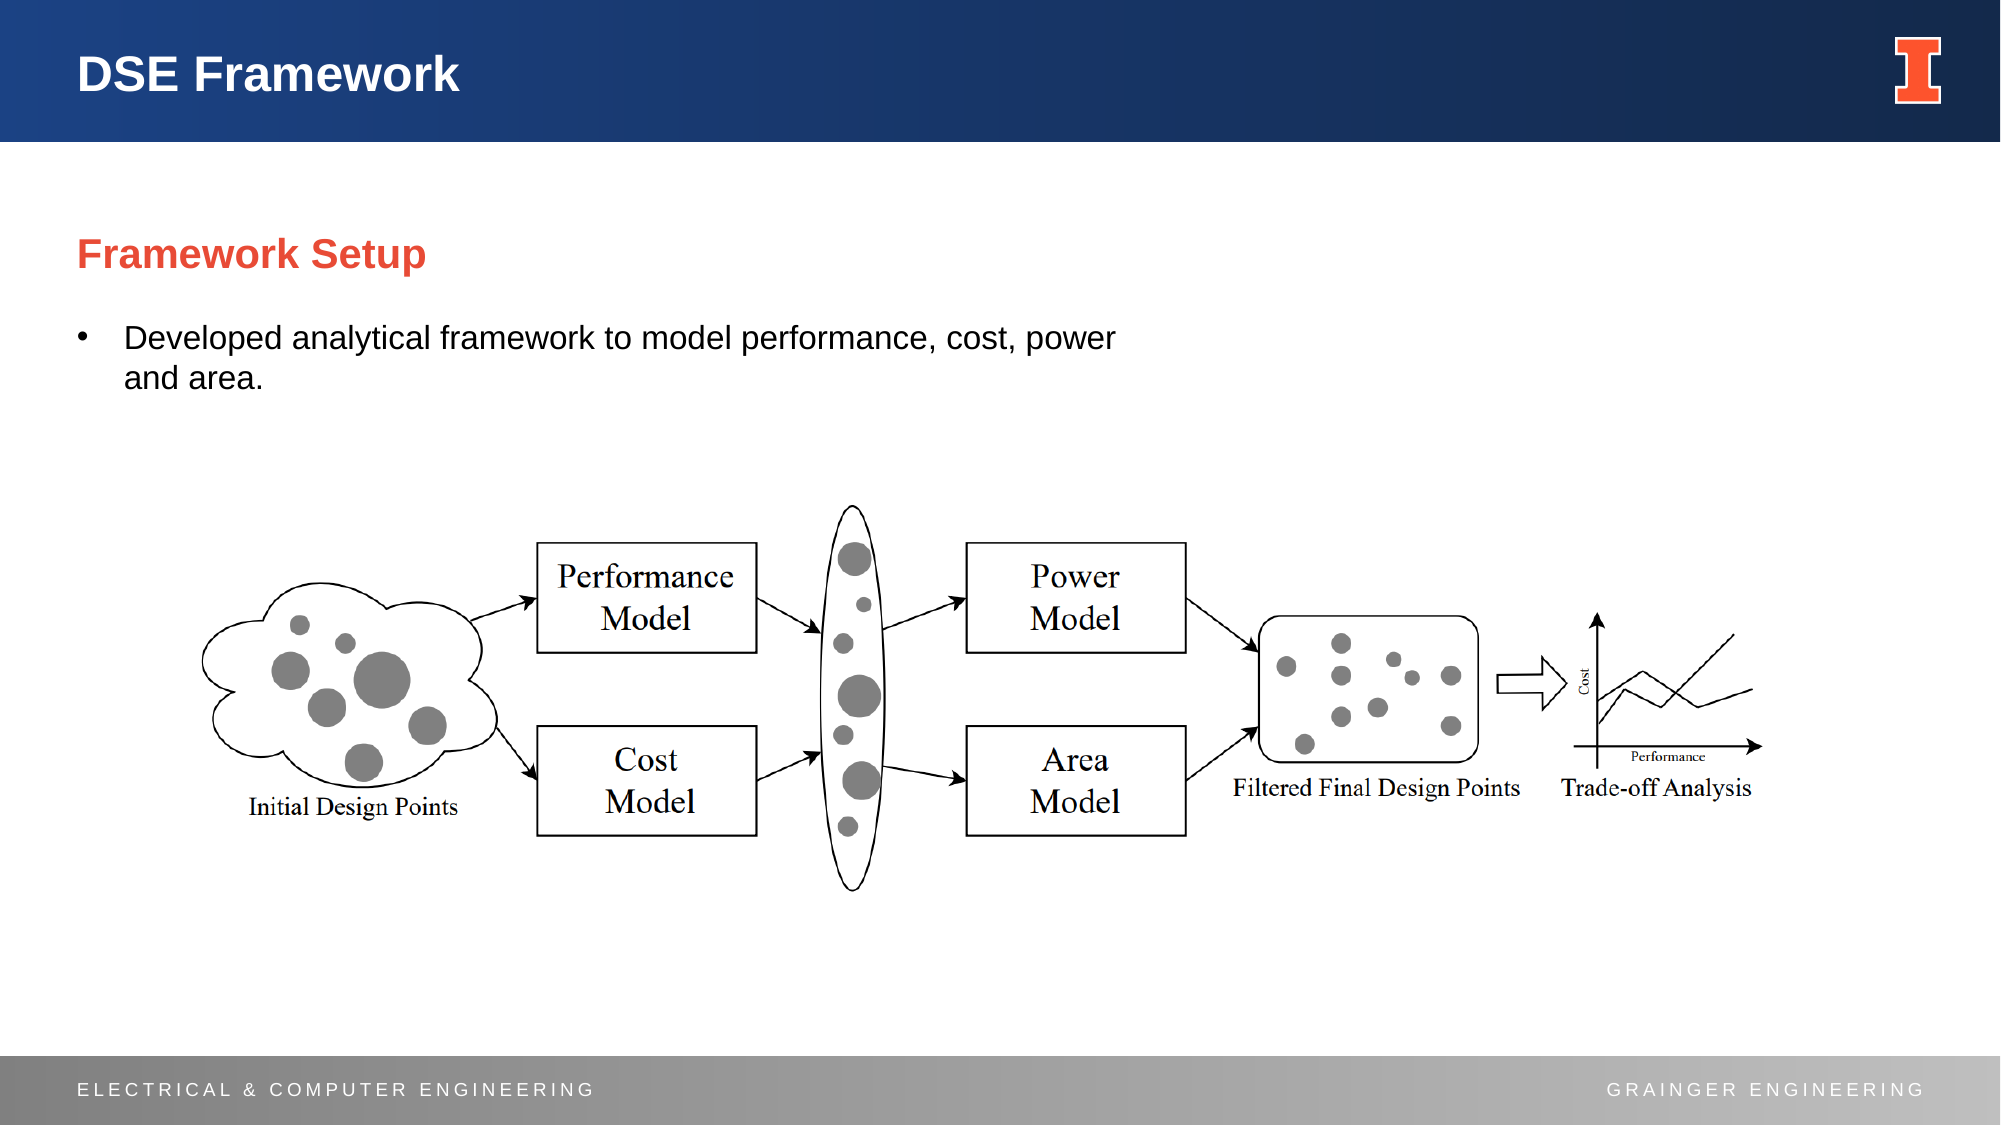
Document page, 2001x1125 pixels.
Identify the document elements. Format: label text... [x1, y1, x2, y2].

picture [180, 481, 1820, 917]
text_box ELECTRICAL & COMPUTER ENGINEERING [61, 1070, 1373, 1108]
text_box GRAINGER ENGINEERING [1531, 1070, 1938, 1108]
text_box [0, 1056, 2000, 1125]
text_box DSE Framework [61, 33, 1852, 109]
picture [1895, 37, 1942, 104]
list Framework Setup Developed analytical framework to model performance, cost, power and area. [61, 218, 1159, 1010]
text_box [0, 0, 2000, 142]
